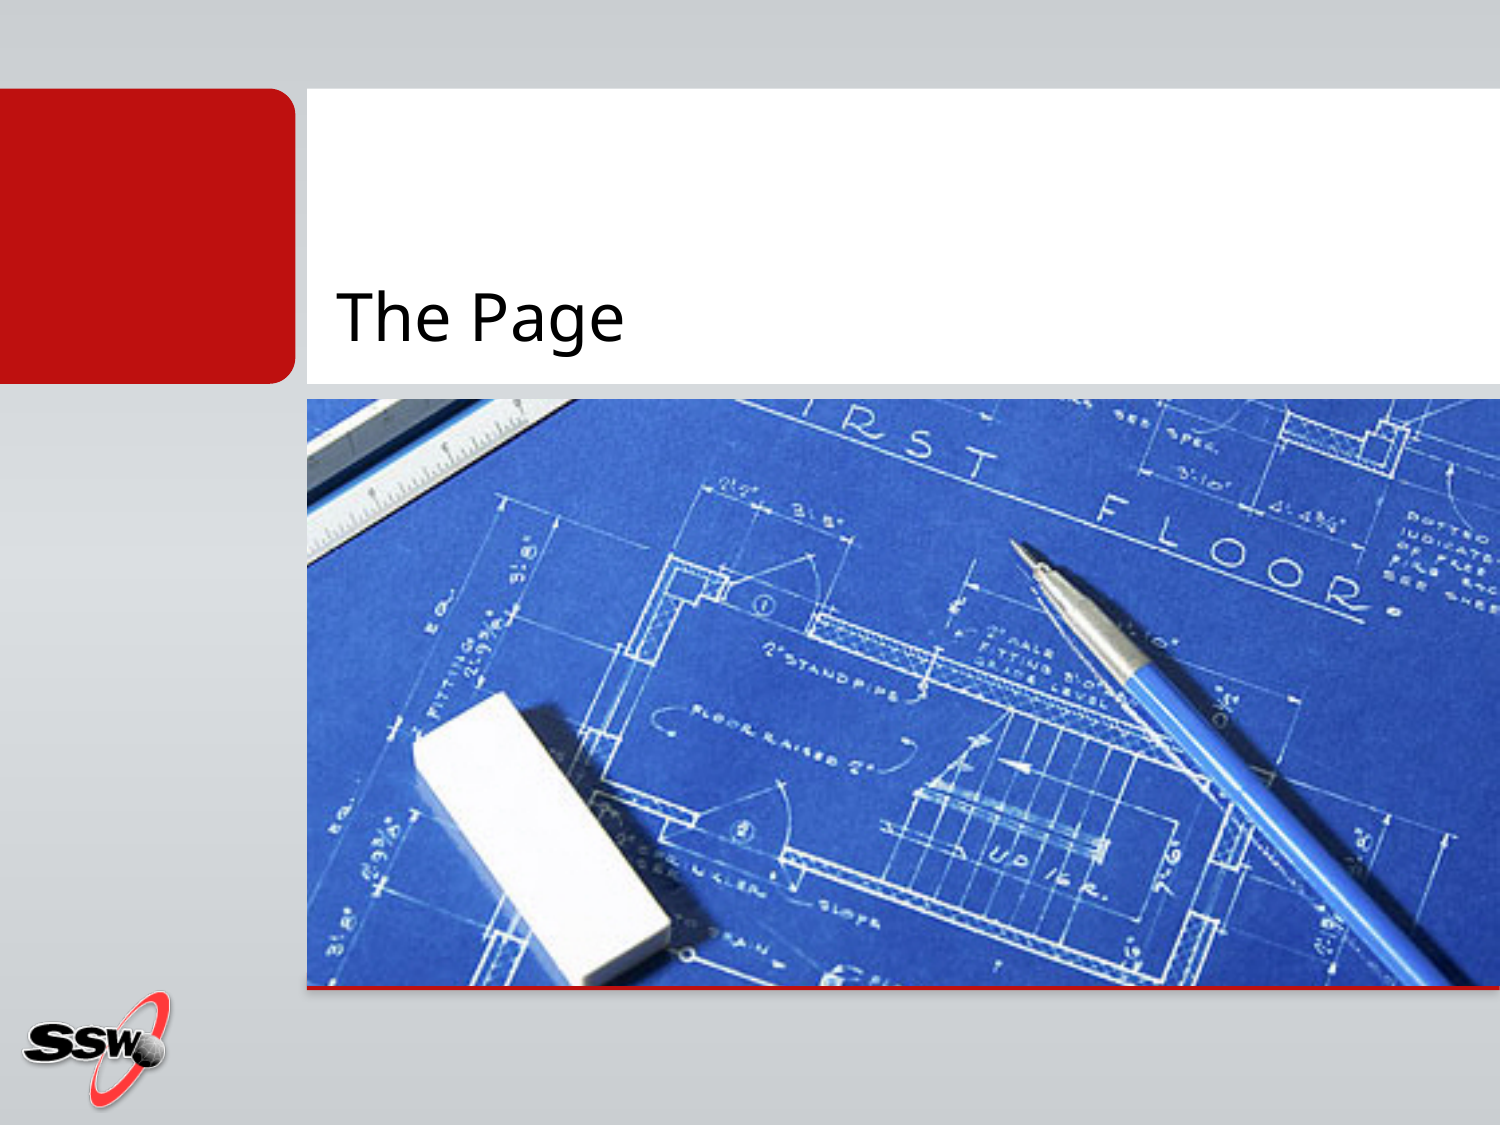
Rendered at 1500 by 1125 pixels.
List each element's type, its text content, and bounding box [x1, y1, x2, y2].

picture [14, 986, 178, 1113]
picture [306, 399, 1500, 986]
title The Page [306, 88, 1500, 385]
